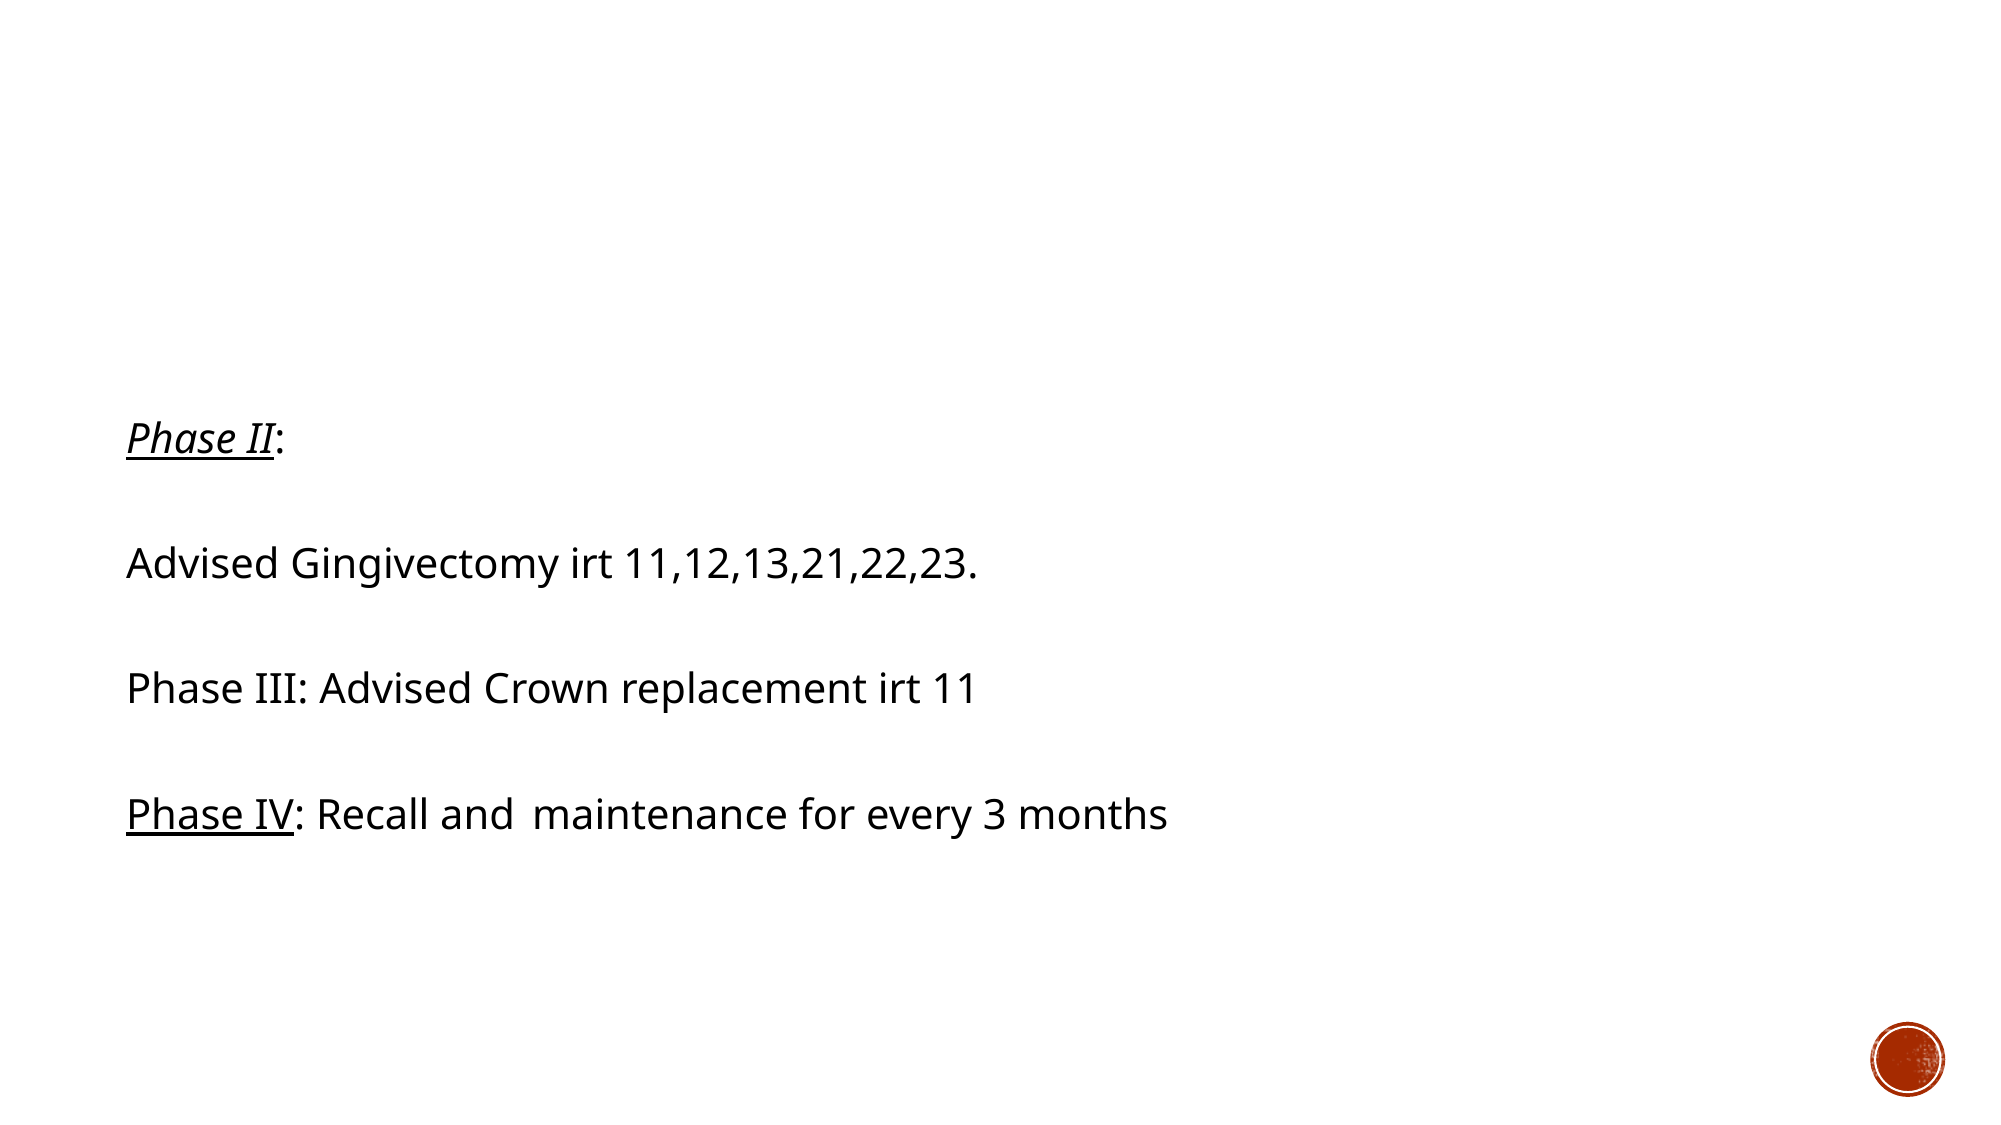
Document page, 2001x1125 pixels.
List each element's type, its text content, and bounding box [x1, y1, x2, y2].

list Phase II: Advised Gingivectomy irt 11,12,13,21,22,23. Phase III: Advised Crown replacement irt 11 Phase IV: Recall and maintenance for every 3 months [111, 354, 1522, 992]
